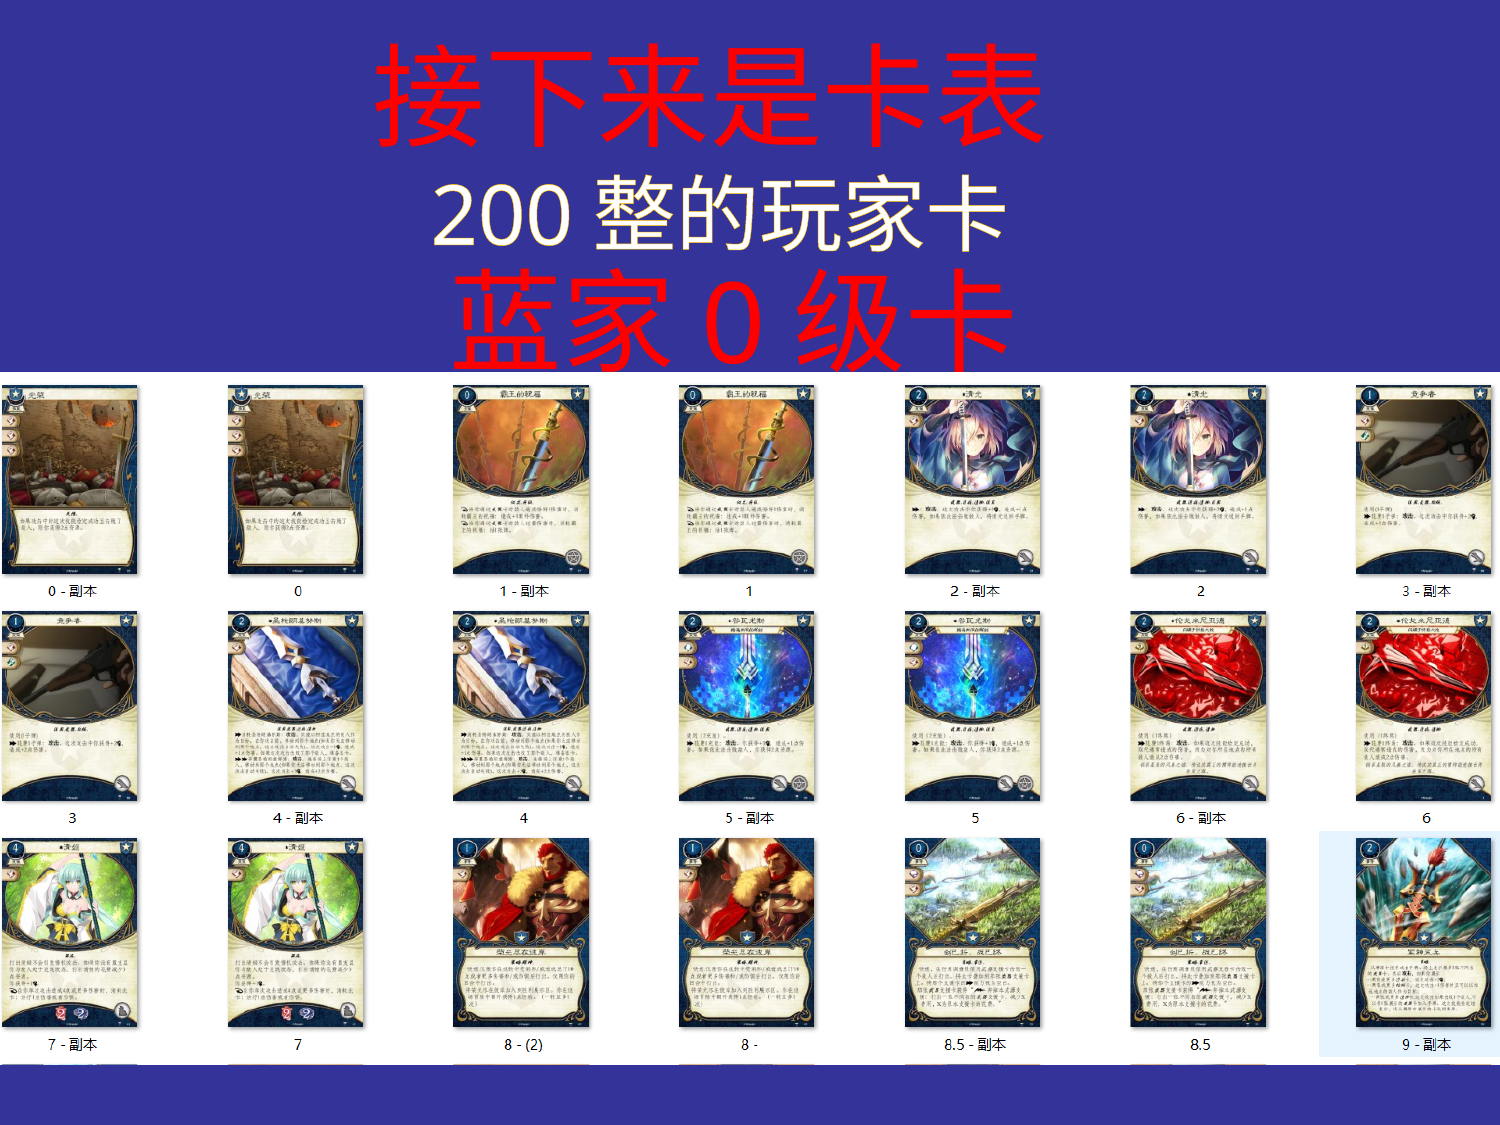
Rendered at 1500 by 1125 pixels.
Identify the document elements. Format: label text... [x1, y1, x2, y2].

picture [0, 372, 1500, 1065]
text_box 接下来是卡表 200整的玩家卡 [194, 19, 1245, 369]
text_box 蓝家0级卡 [218, 243, 1269, 372]
